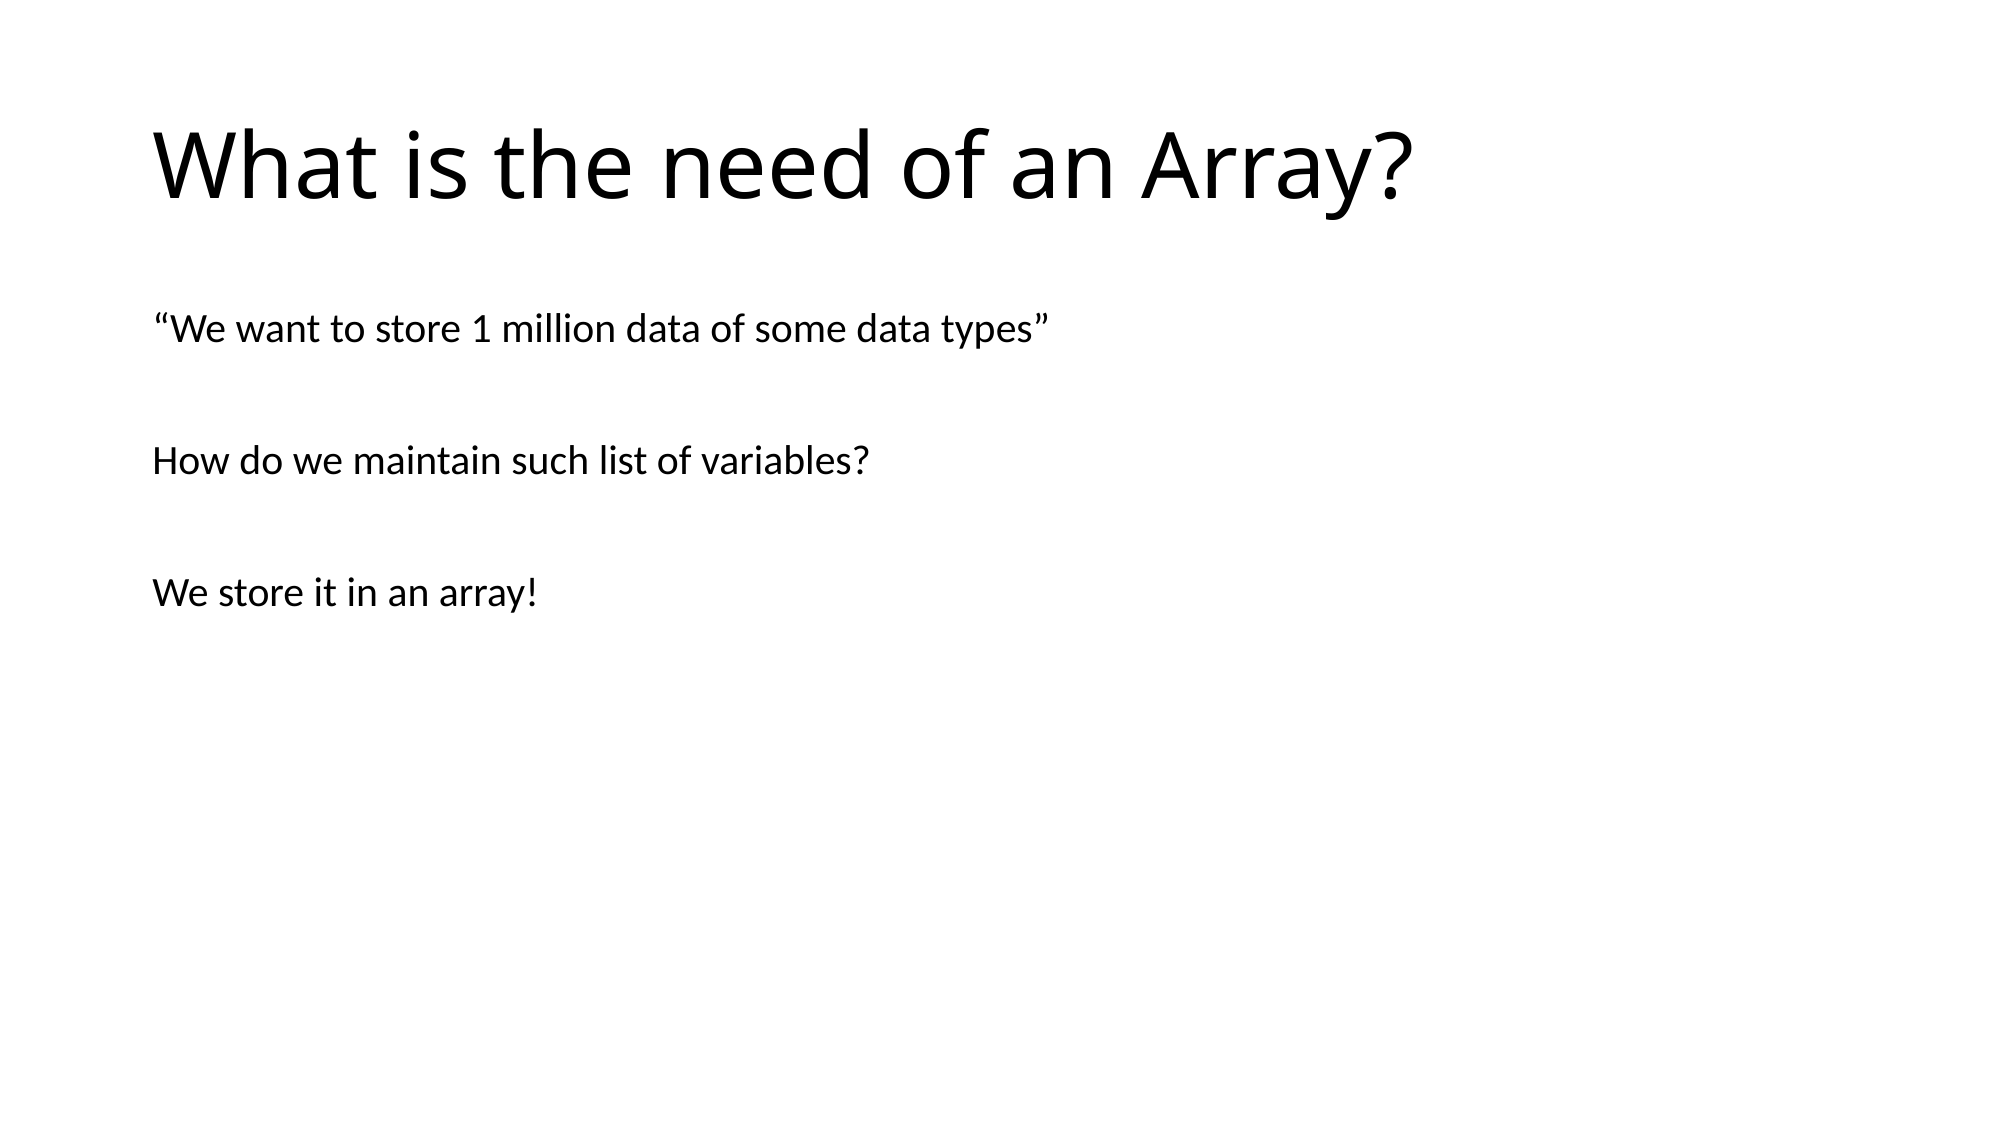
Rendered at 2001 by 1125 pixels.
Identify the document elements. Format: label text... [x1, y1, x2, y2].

list “We want to store 1 million data of some data types” How do we maintain such list of variables? We store it in an array! [137, 299, 1863, 1014]
title What is the need of an Array? [137, 59, 1863, 278]
